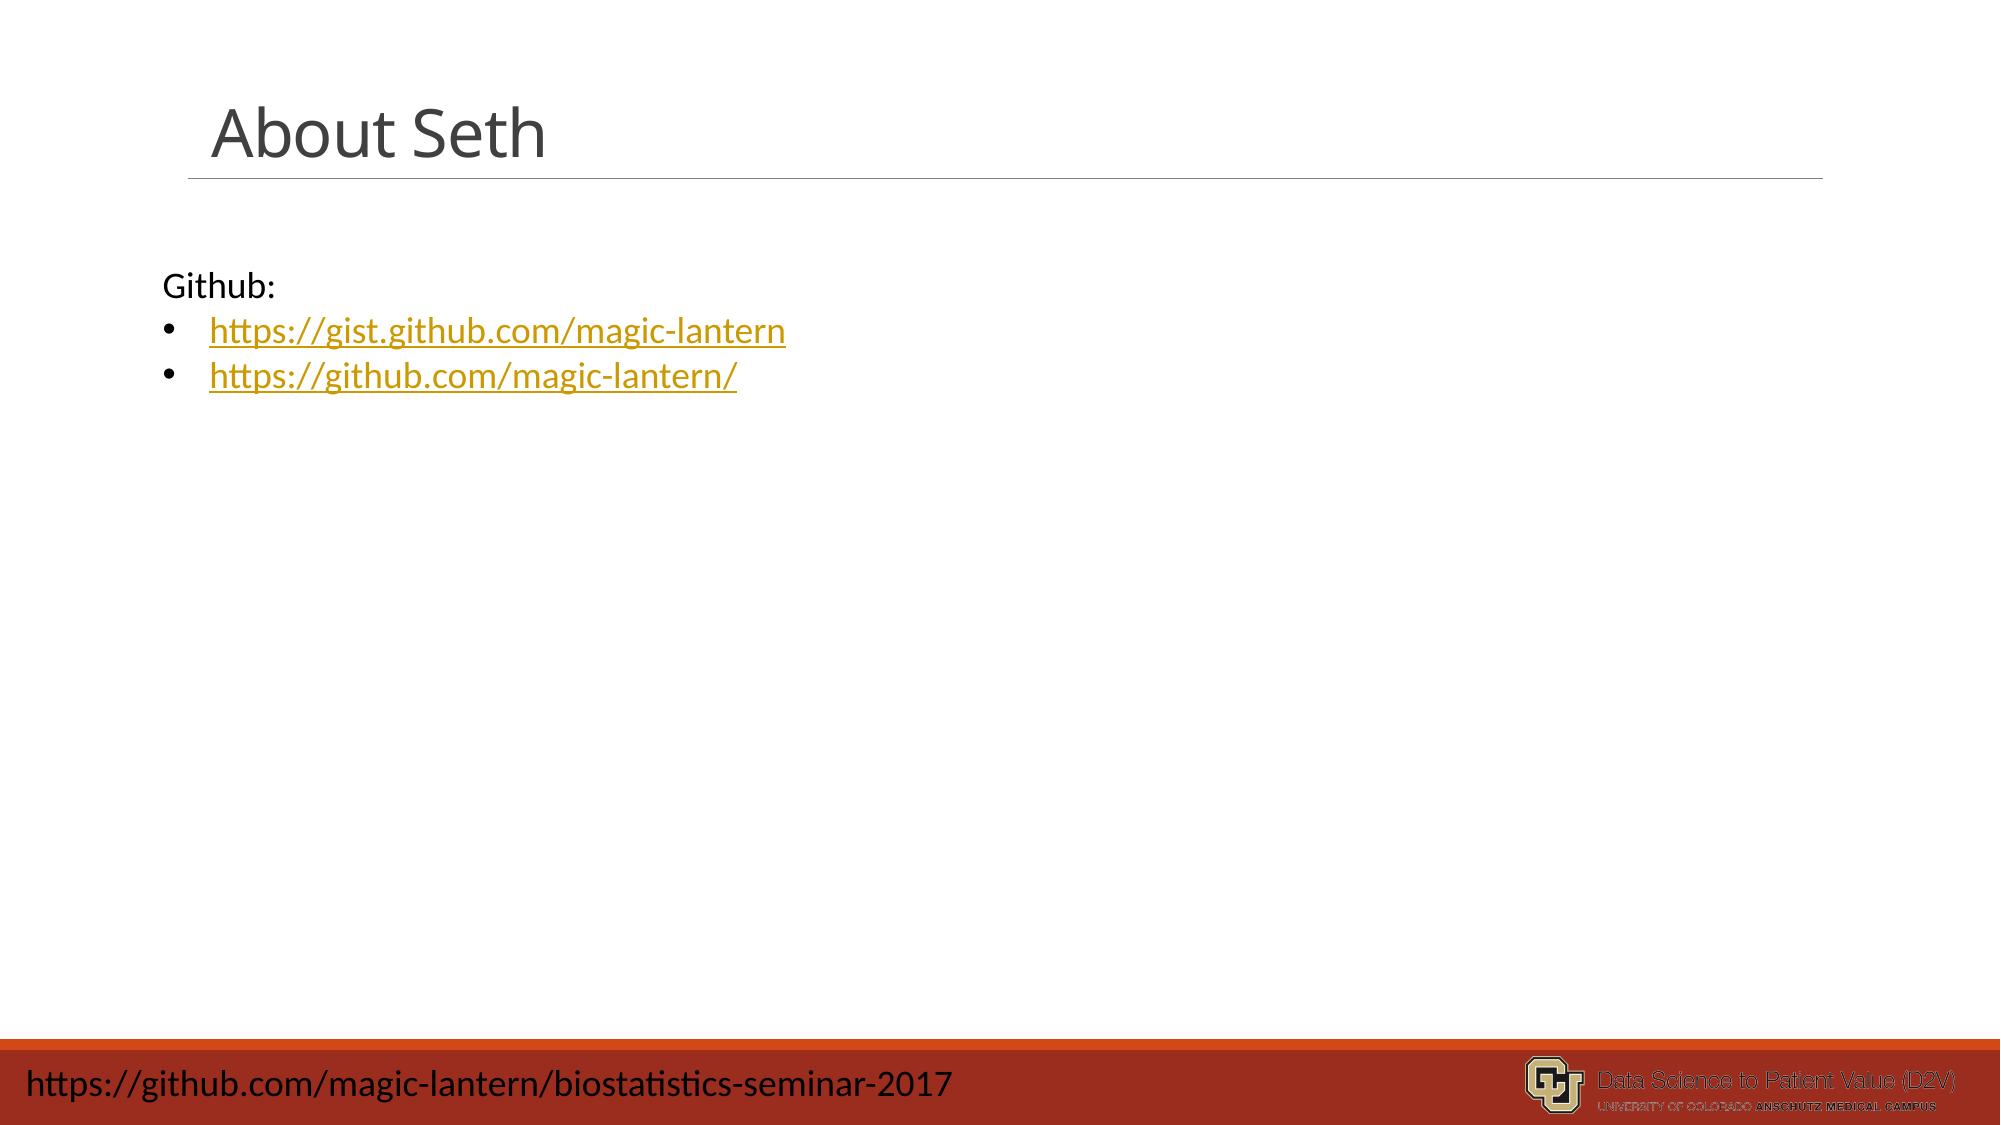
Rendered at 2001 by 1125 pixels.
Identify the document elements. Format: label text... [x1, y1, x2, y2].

text_box https://github.com/magic-lantern/biostatistics-seminar-2017 [11, 1051, 1006, 1112]
text_box Github: https://gist.github.com/magic-lantern https://github.com/magic-lantern/ [147, 253, 1718, 629]
picture [1525, 1056, 1955, 1115]
title About Seth [196, 32, 1847, 179]
